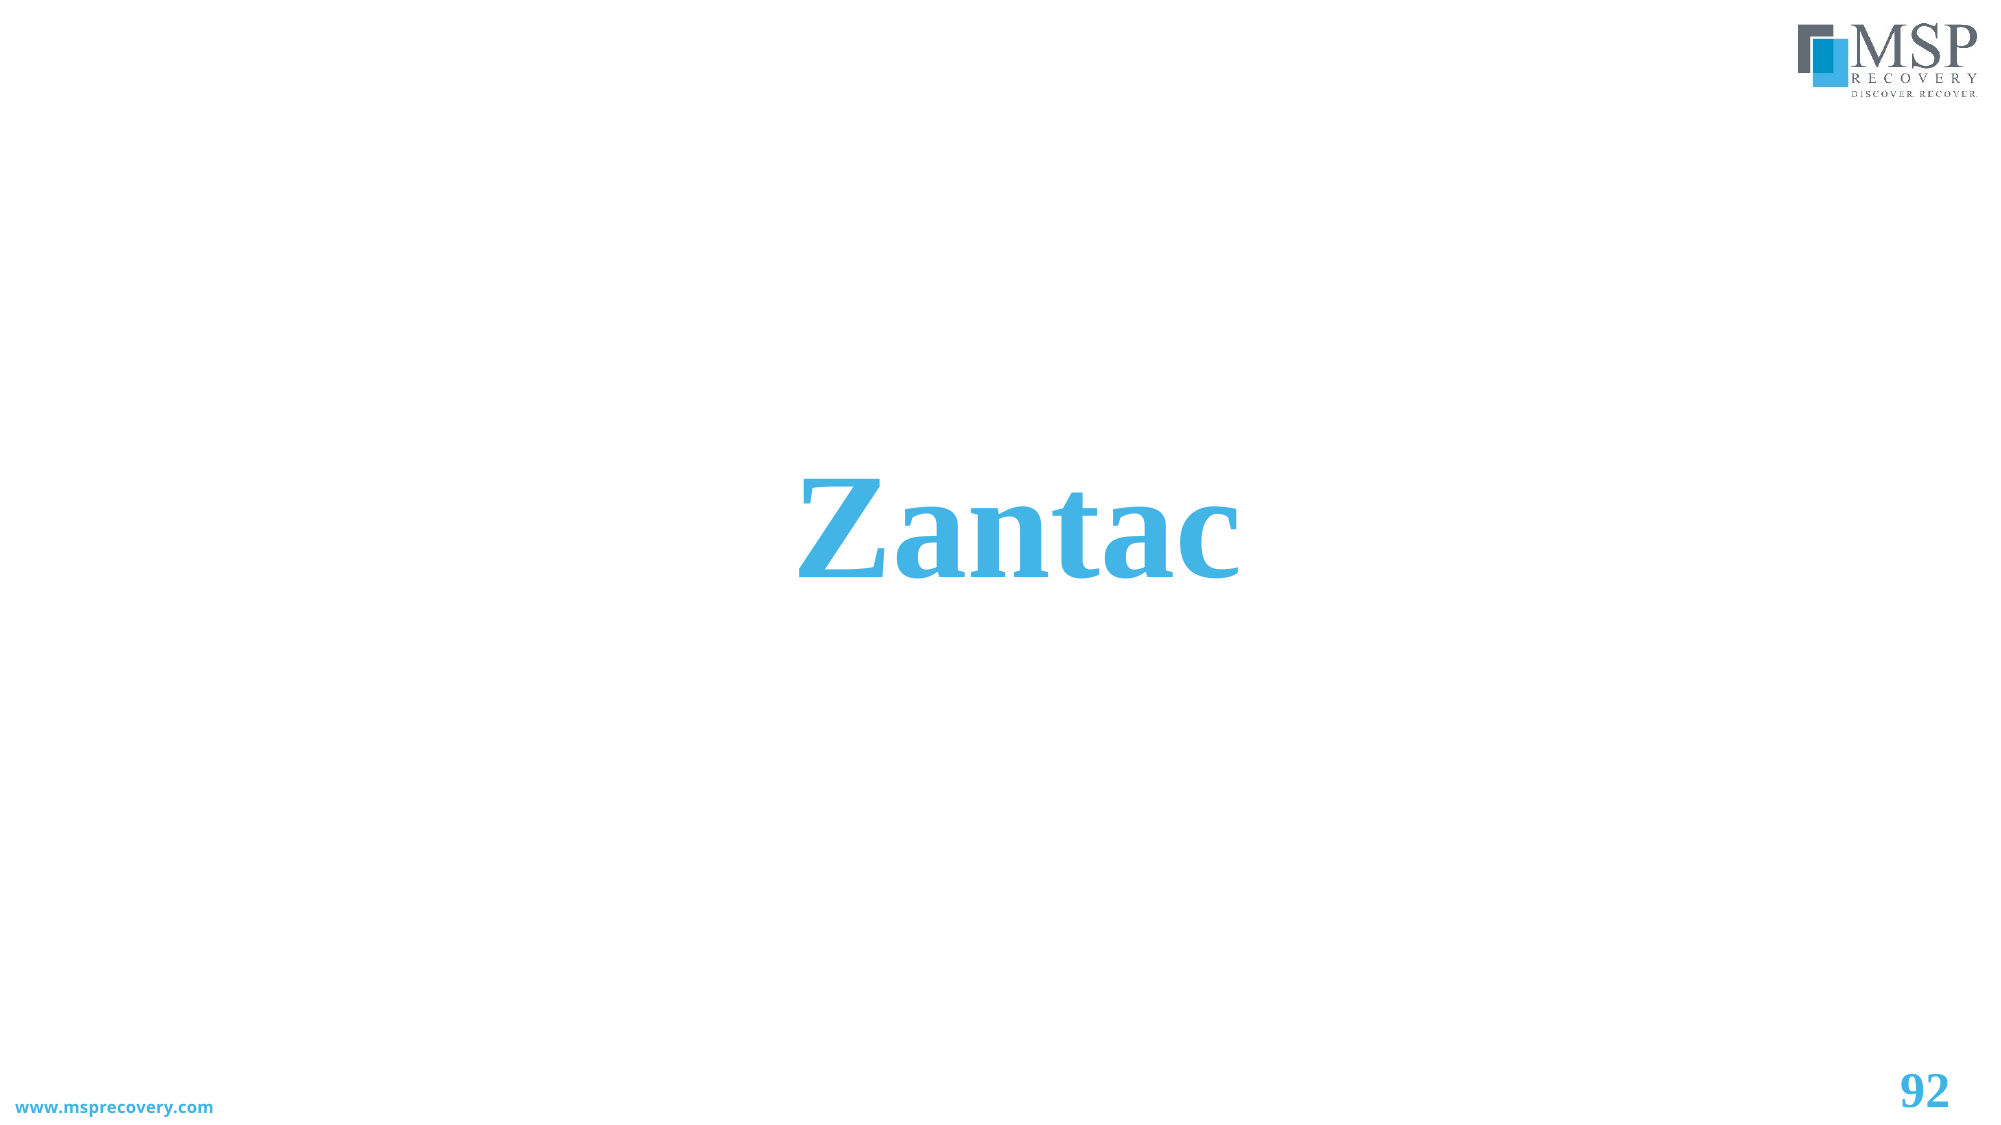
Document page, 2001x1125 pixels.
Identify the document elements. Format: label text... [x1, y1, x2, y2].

picture [1798, 23, 1977, 97]
text_box Zantac [96, 420, 1863, 743]
